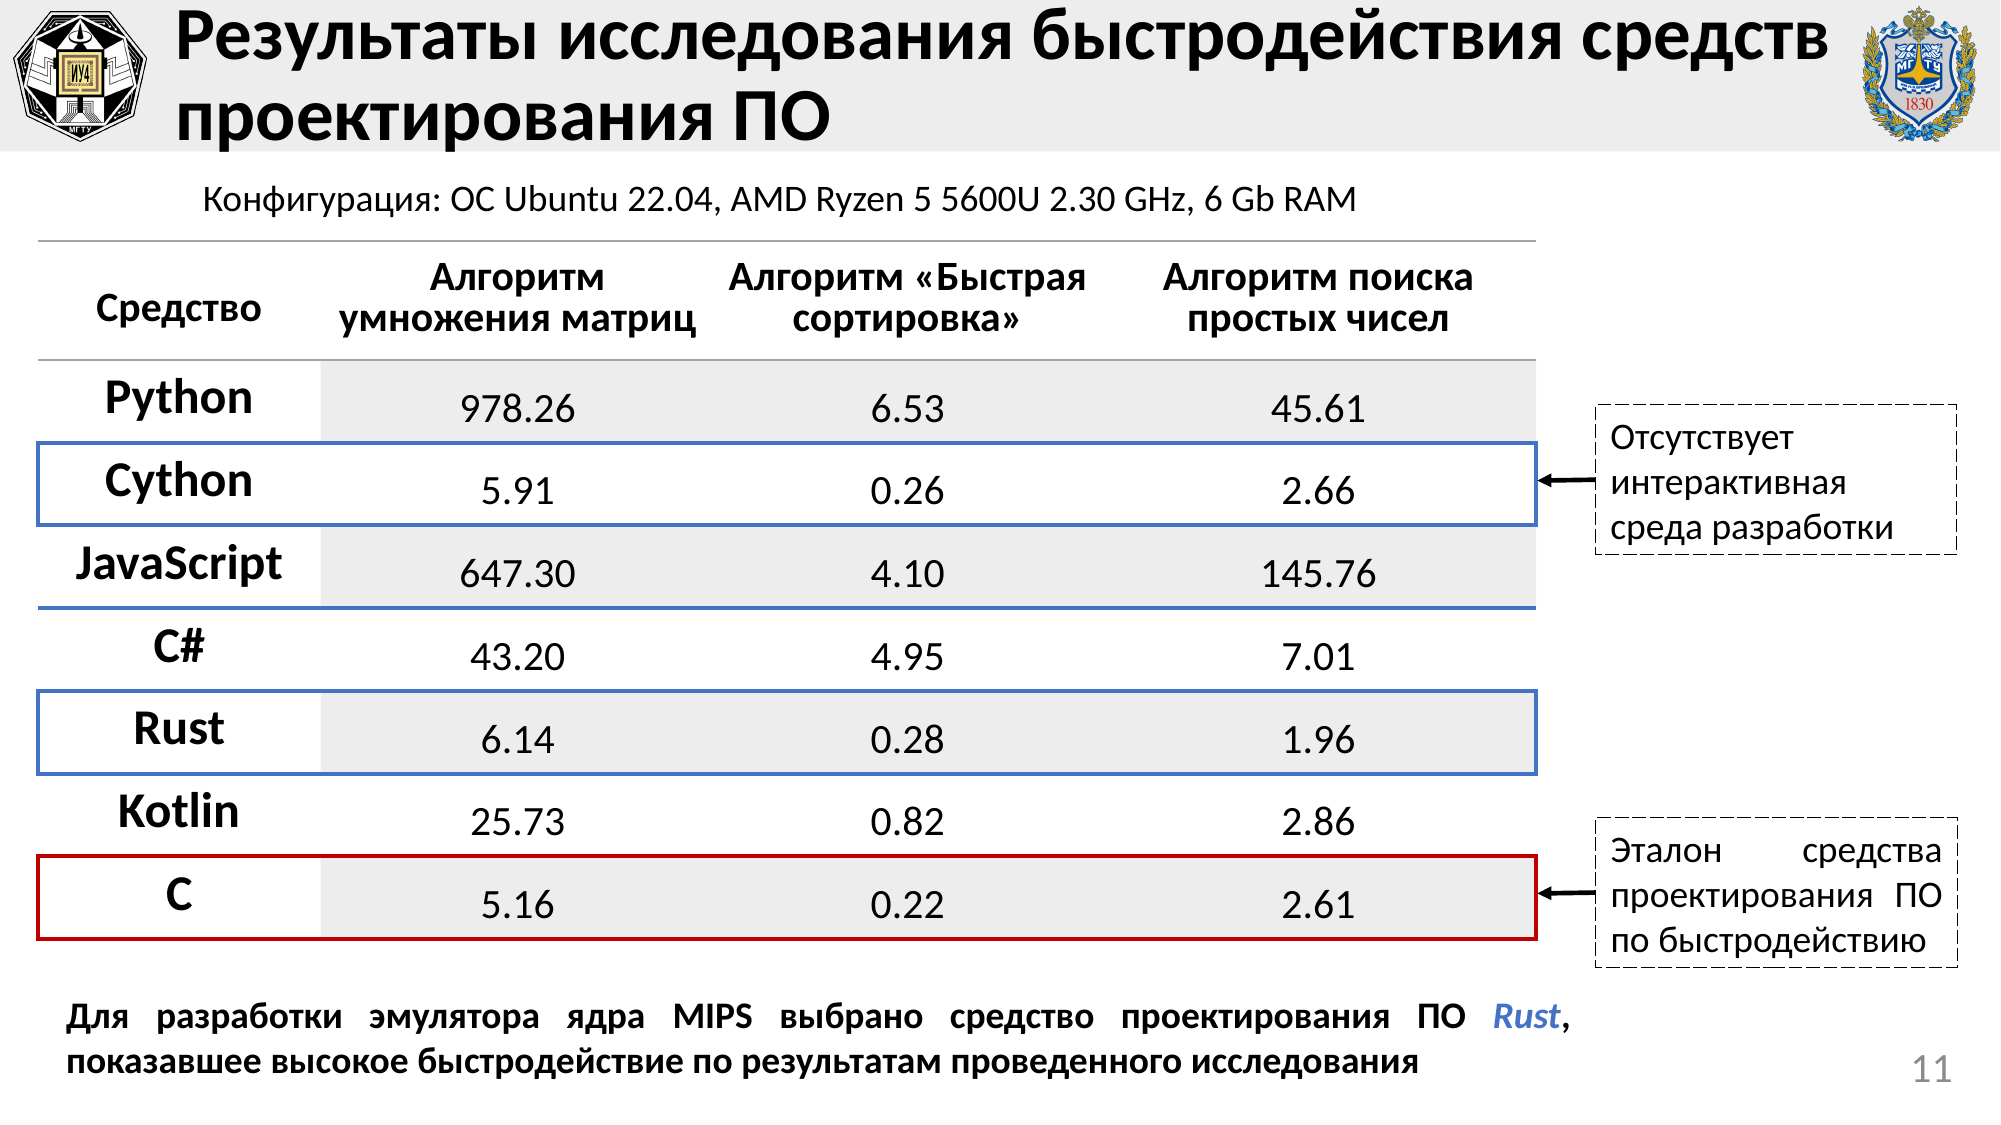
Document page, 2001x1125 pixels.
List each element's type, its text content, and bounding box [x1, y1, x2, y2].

picture [13, 11, 147, 142]
text_box Отсутствует интерактивная среда разработки [1595, 404, 1957, 555]
table_cell 0.28 [715, 693, 1101, 772]
table_cell 145.76 [1101, 527, 1536, 606]
table_cell C# [38, 610, 321, 689]
table_cell Cython [40, 445, 321, 523]
table_cell 7.01 [1101, 610, 1536, 689]
table_cell 2.61 [1101, 858, 1534, 937]
table_cell C [40, 858, 321, 937]
table_header Алгоритм поиска простых чисел [1101, 242, 1536, 359]
text_box Эталон средства проектирования ПО по быстродействию [1595, 817, 1958, 968]
table_header Алгоритм умножения матриц [321, 242, 715, 359]
picture [1862, 6, 1977, 142]
table_cell Kotlin [38, 776, 321, 854]
table_cell 43.20 [321, 610, 715, 689]
table_cell 0.22 [715, 858, 1101, 937]
table_cell 2.66 [1101, 445, 1534, 523]
table_cell Rust [40, 693, 321, 772]
table_header Алгоритм «Быстрая сортировка» [715, 242, 1101, 359]
table_cell 45.61 [1101, 361, 1536, 441]
table_cell 5.91 [321, 445, 715, 523]
title Результаты исследования быстродействия средств проектирования ПО [160, 0, 1850, 152]
table_header Средство [38, 242, 321, 359]
table_cell 647.30 [321, 527, 715, 606]
table_cell 2.86 [1101, 776, 1536, 854]
table_cell 5.16 [321, 858, 715, 937]
table_cell 1.96 [1101, 693, 1534, 772]
table_cell 6.14 [321, 693, 715, 772]
text_box Для разработки эмулятора ядра MIPS выбрано средство проектирования ПО Rust, показавшее высокое быстродействие по результатам проведенного исследования [51, 983, 1586, 1088]
table_cell 4.10 [715, 527, 1101, 606]
table_cell 0.26 [715, 445, 1101, 523]
slide_number 11 [1517, 1036, 1968, 1097]
table_cell 6.53 [715, 361, 1101, 441]
table_cell 4.95 [715, 610, 1101, 689]
text_box Конфигурация: ОС Ubuntu 22.04, AMD Ryzen 5 5600U 2.30 GHz, 6 Gb RAM [188, 166, 1645, 226]
table_cell JavaScript [38, 527, 321, 606]
table_cell Python [38, 361, 321, 441]
table_cell 25.73 [321, 776, 715, 854]
table_cell 0.82 [715, 776, 1101, 854]
table_cell 978.26 [321, 361, 715, 441]
